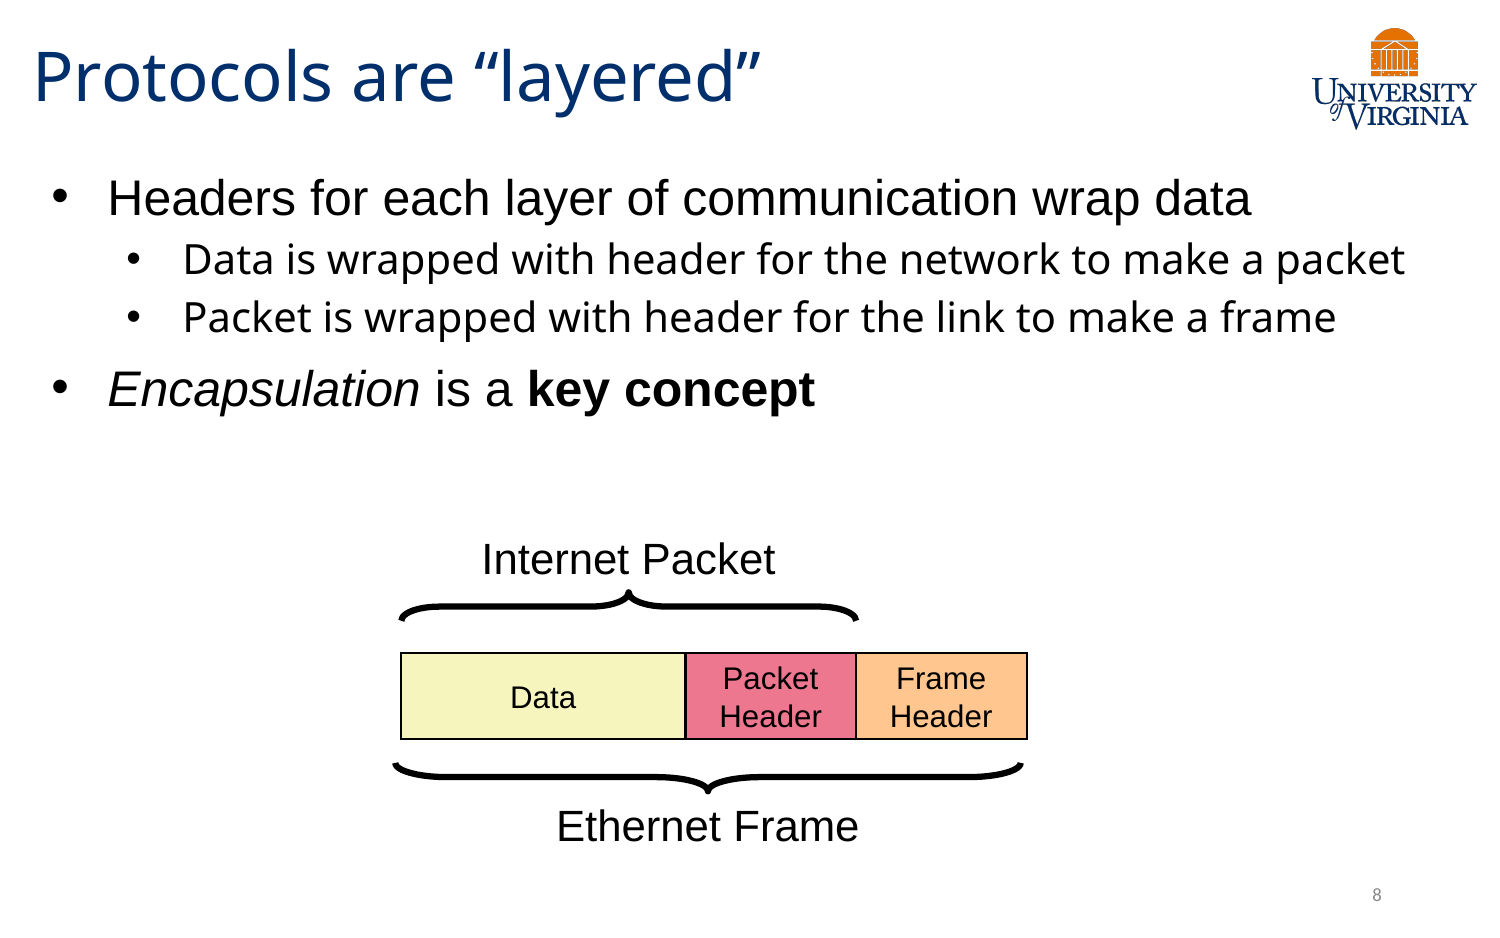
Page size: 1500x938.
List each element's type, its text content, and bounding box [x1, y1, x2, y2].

list Headers for each layer of communication wrap data Data is wrapped with header for the network to make a packet Packet is wrapped with header for the link to make a frame Encapsulation is a key concept [17, 157, 1483, 845]
text_box [401, 592, 857, 621]
picture [1312, 28, 1477, 130]
text_box Frame Header [856, 653, 1027, 739]
title Protocols are “layered” [17, 14, 1297, 145]
text_box [395, 762, 1021, 789]
text_box Data [401, 653, 685, 739]
text_box Internet Packet [466, 523, 791, 591]
text_box Packet Header [685, 653, 856, 739]
slide_number 8 [1059, 868, 1397, 919]
text_box Ethernet Frame [541, 789, 875, 858]
